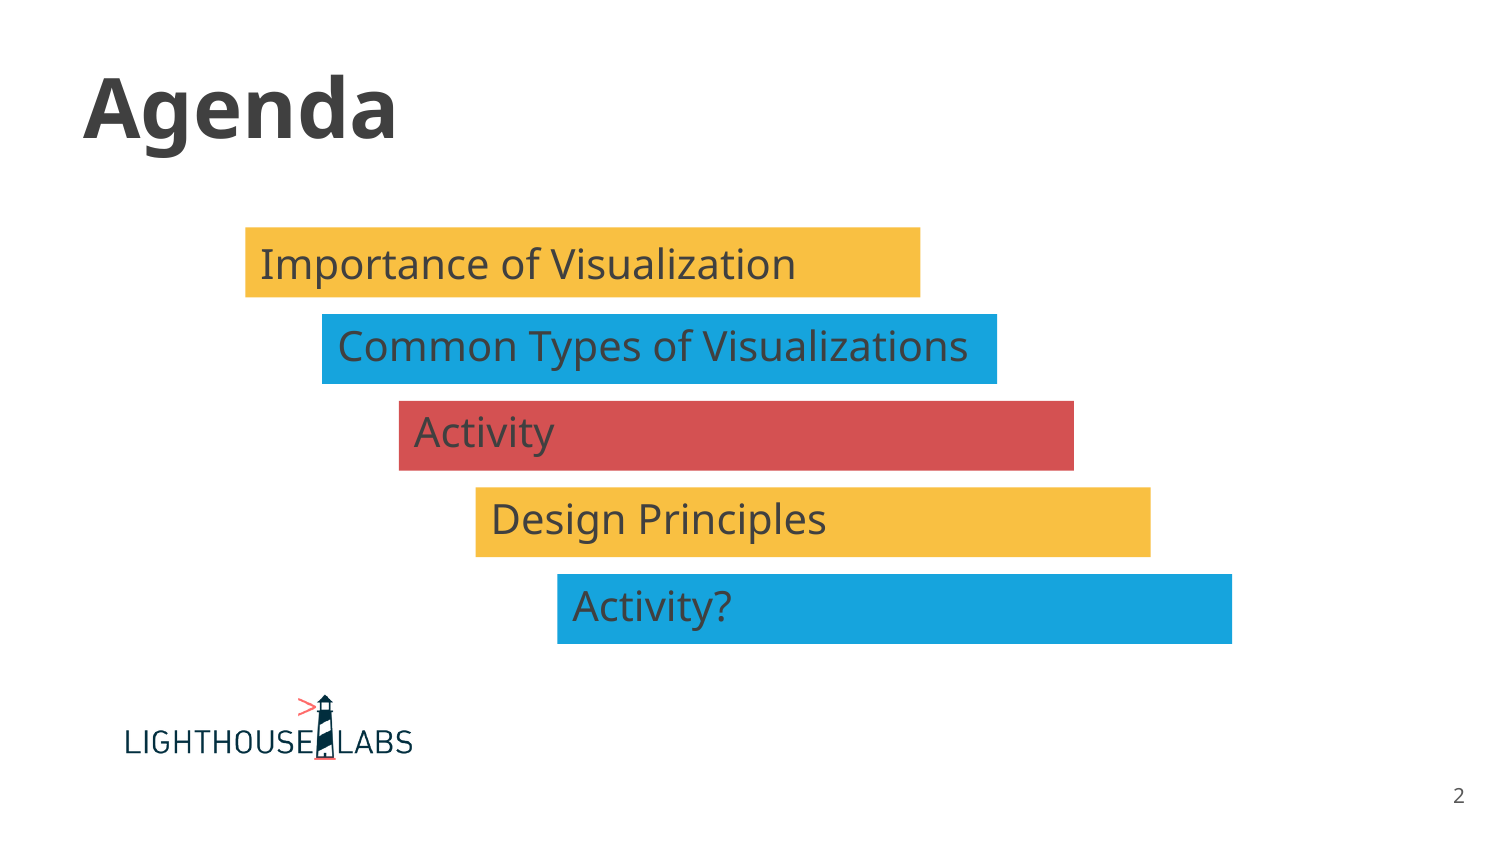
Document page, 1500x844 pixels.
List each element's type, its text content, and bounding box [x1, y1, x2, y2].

picture [120, 684, 417, 767]
slide_number 2 [1389, 764, 1480, 830]
text_box Design Principles [475, 487, 1151, 558]
text_box Agenda [68, 40, 1480, 187]
text_box Activity [398, 400, 1074, 471]
text_box Common Types of Visualizations [322, 314, 998, 384]
text_box Importance of Visualization [245, 227, 921, 298]
text_box Activity? [557, 574, 1233, 644]
